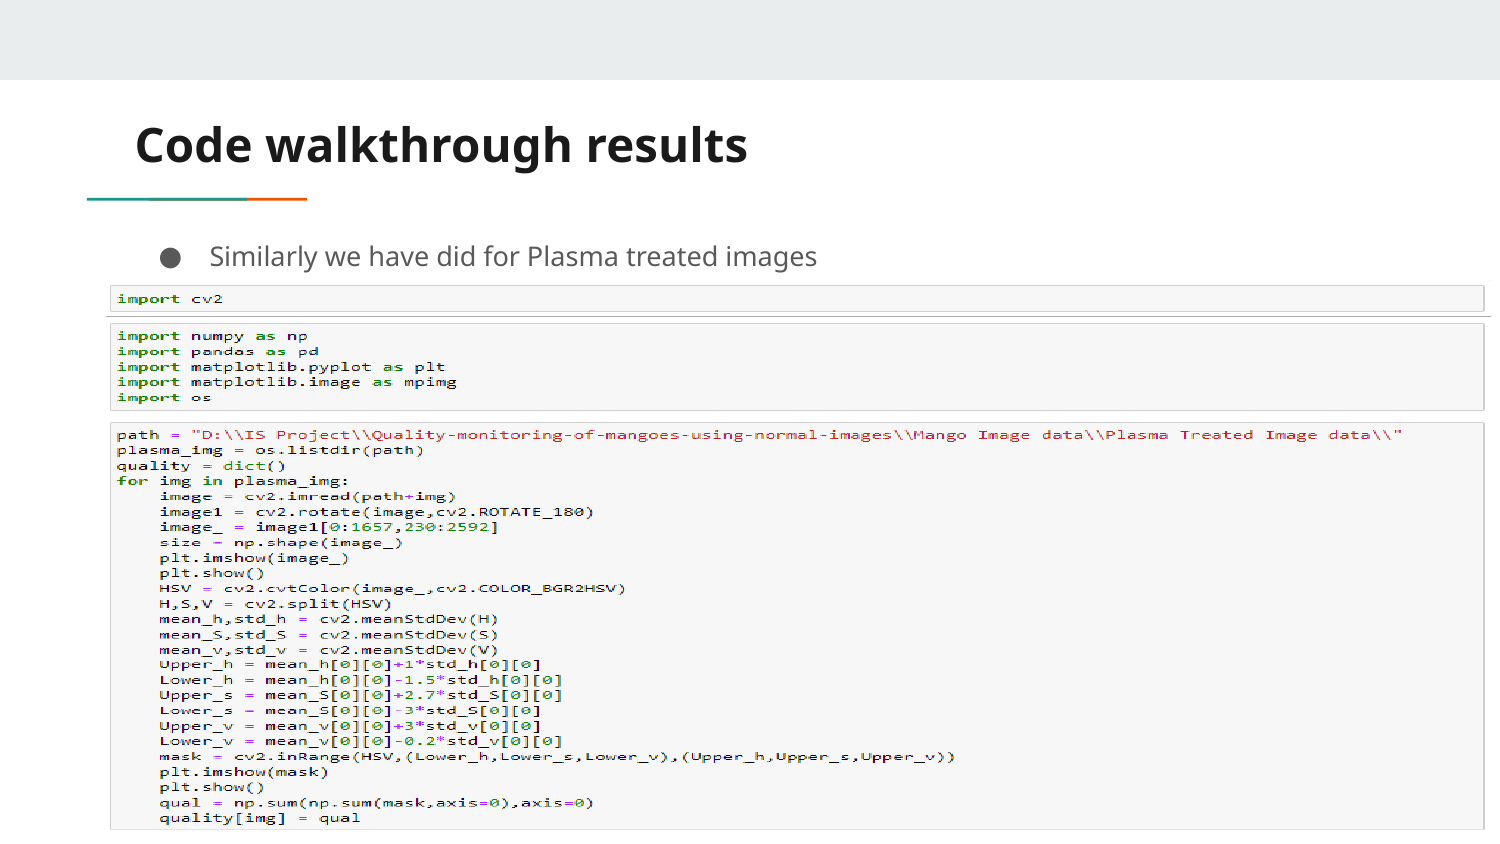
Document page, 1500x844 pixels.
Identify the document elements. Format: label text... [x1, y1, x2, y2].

list Similarly we have did for Plasma treated images [119, 219, 1381, 278]
title Code walkthrough results [119, 99, 1381, 188]
picture [106, 280, 1491, 831]
